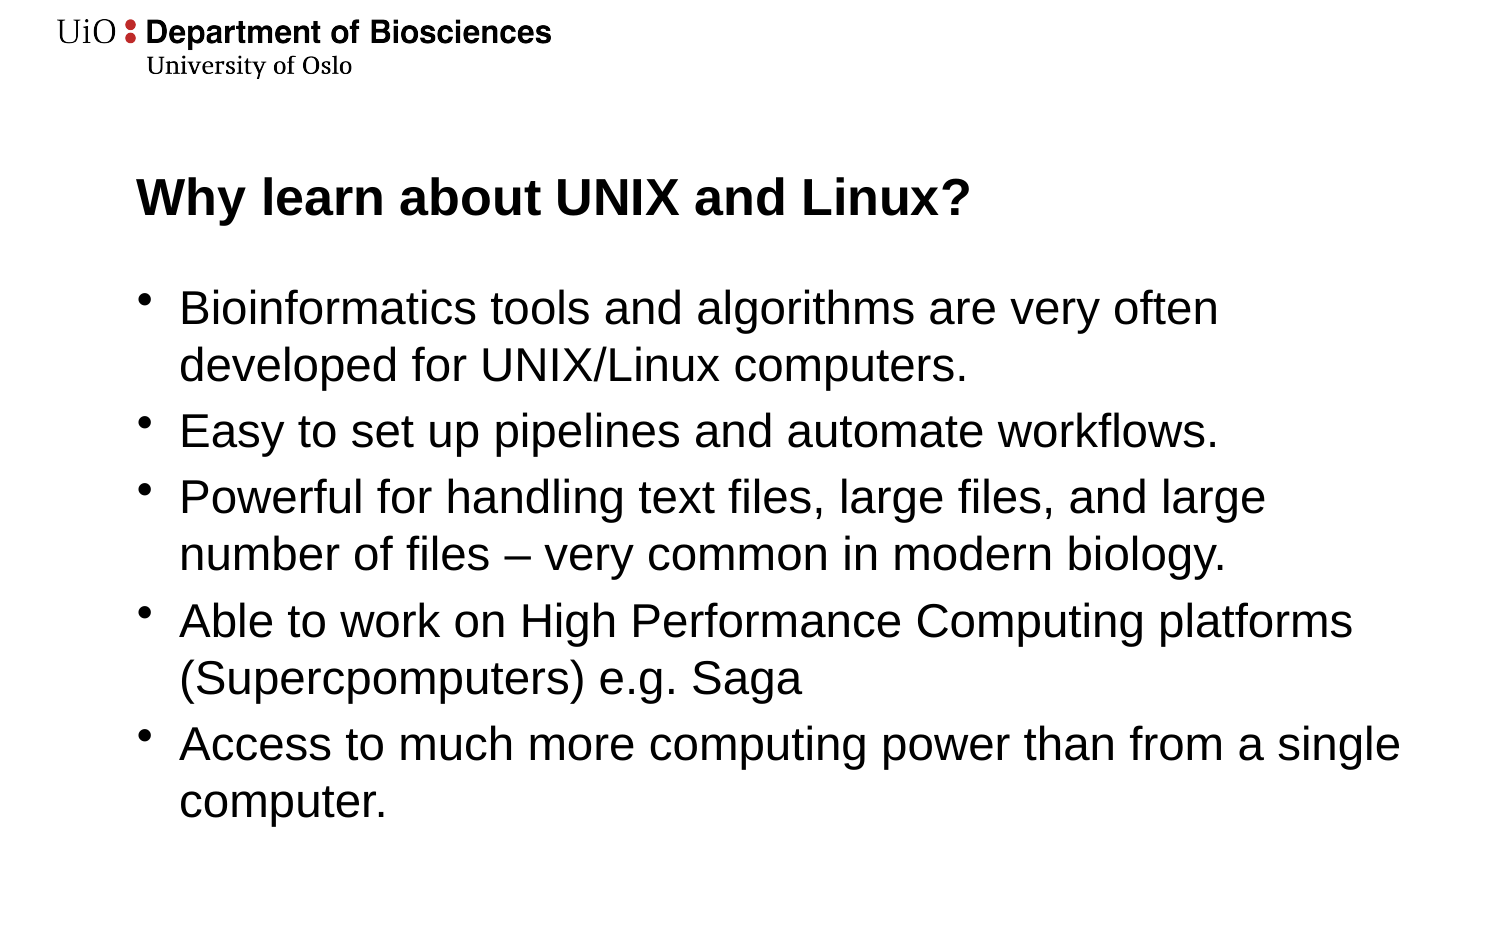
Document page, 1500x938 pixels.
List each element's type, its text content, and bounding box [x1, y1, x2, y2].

title Why learn about UNIX and Linux? [125, 116, 1425, 270]
list Bioinformatics tools and algorithms are very often developed for UNIX/Linux computers. Easy to set up pipelines and automate workflows. Powerful for handling text files, large files, and large number of files – very common in modern biology. Able to work on High Performance Computing platforms (Supercpomputers) e.g. Saga Access to much more computing power than from a single computer. [125, 270, 1425, 834]
picture [57, 19, 551, 79]
